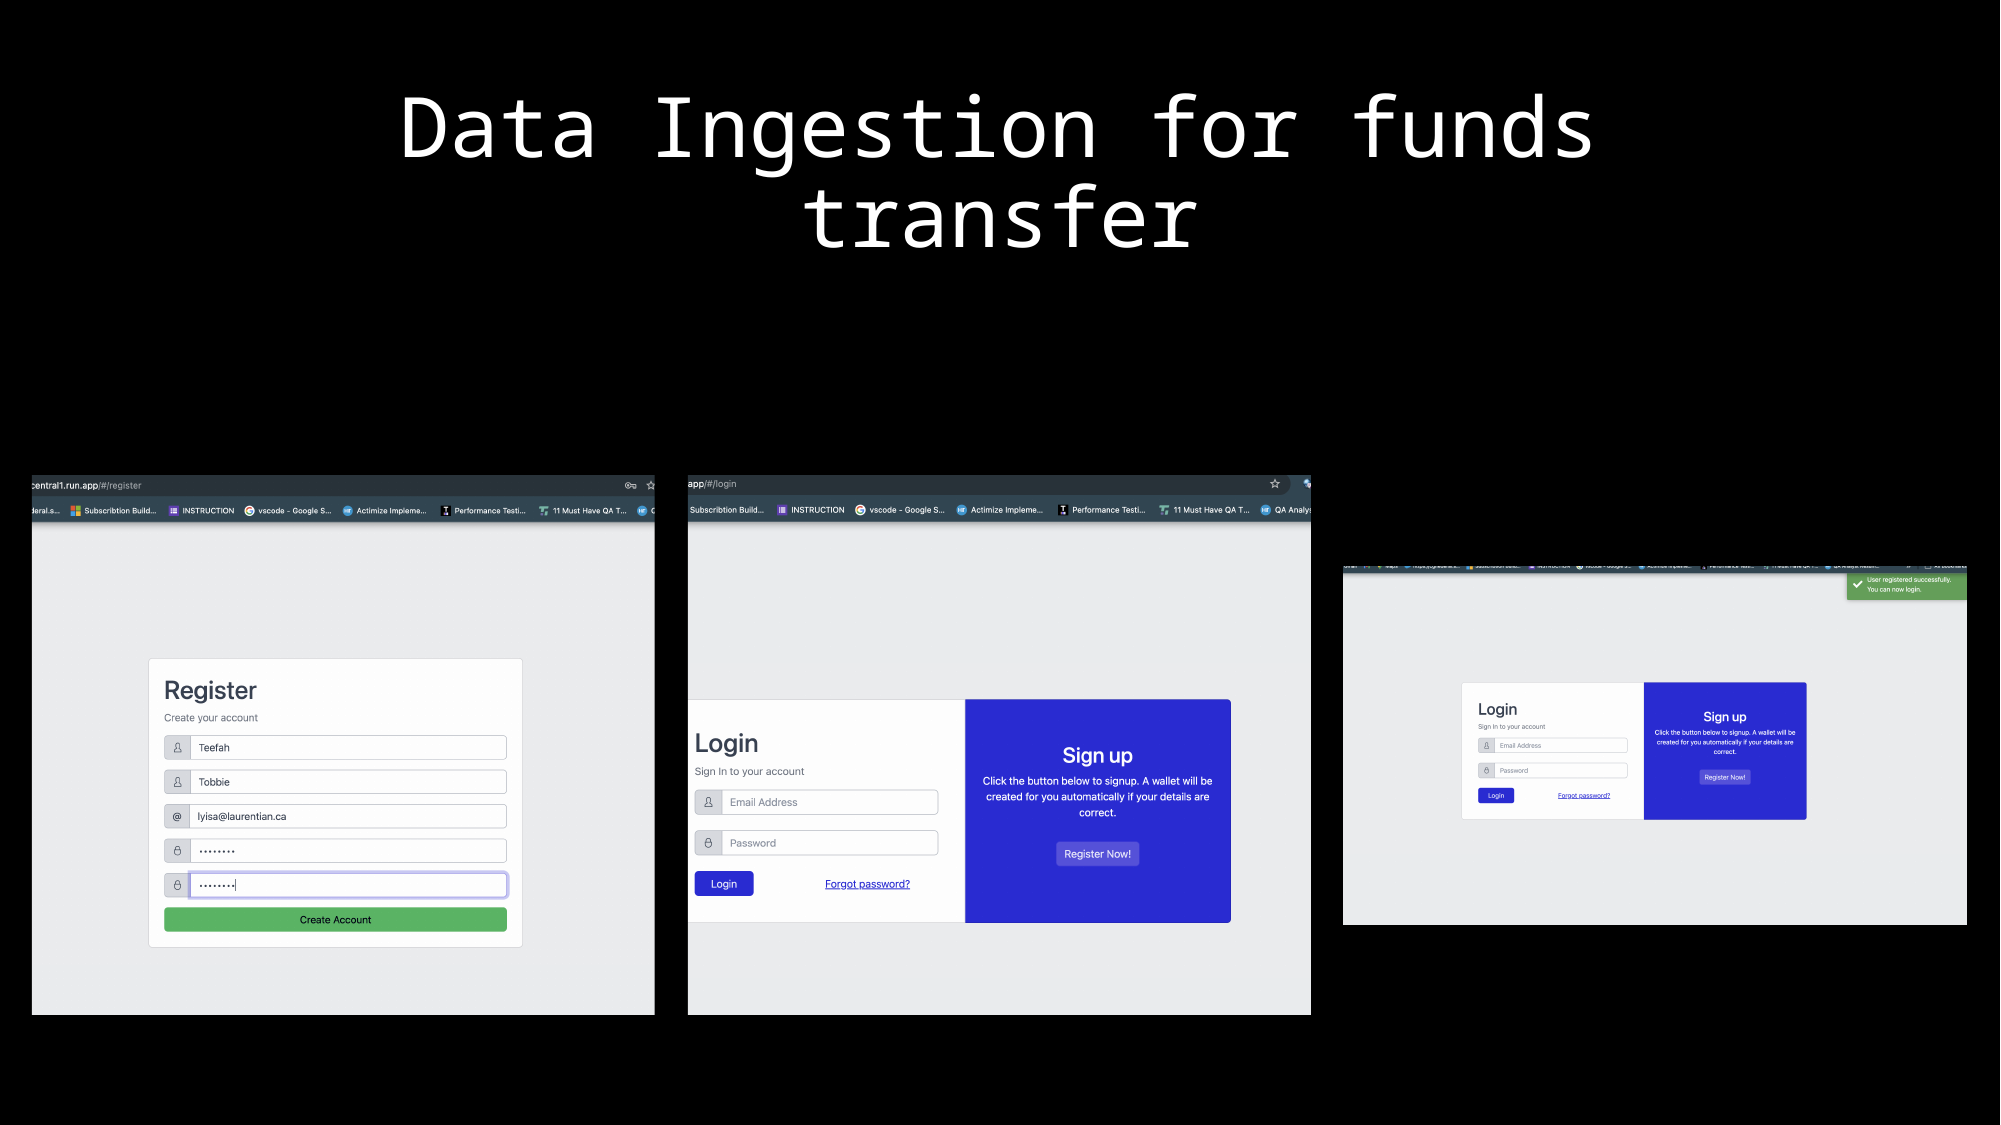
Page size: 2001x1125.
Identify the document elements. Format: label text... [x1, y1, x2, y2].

picture [31, 474, 656, 1016]
picture [1343, 565, 1968, 925]
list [687, 474, 1312, 1016]
title Data Ingestion for funds transfer [196, 91, 1804, 273]
